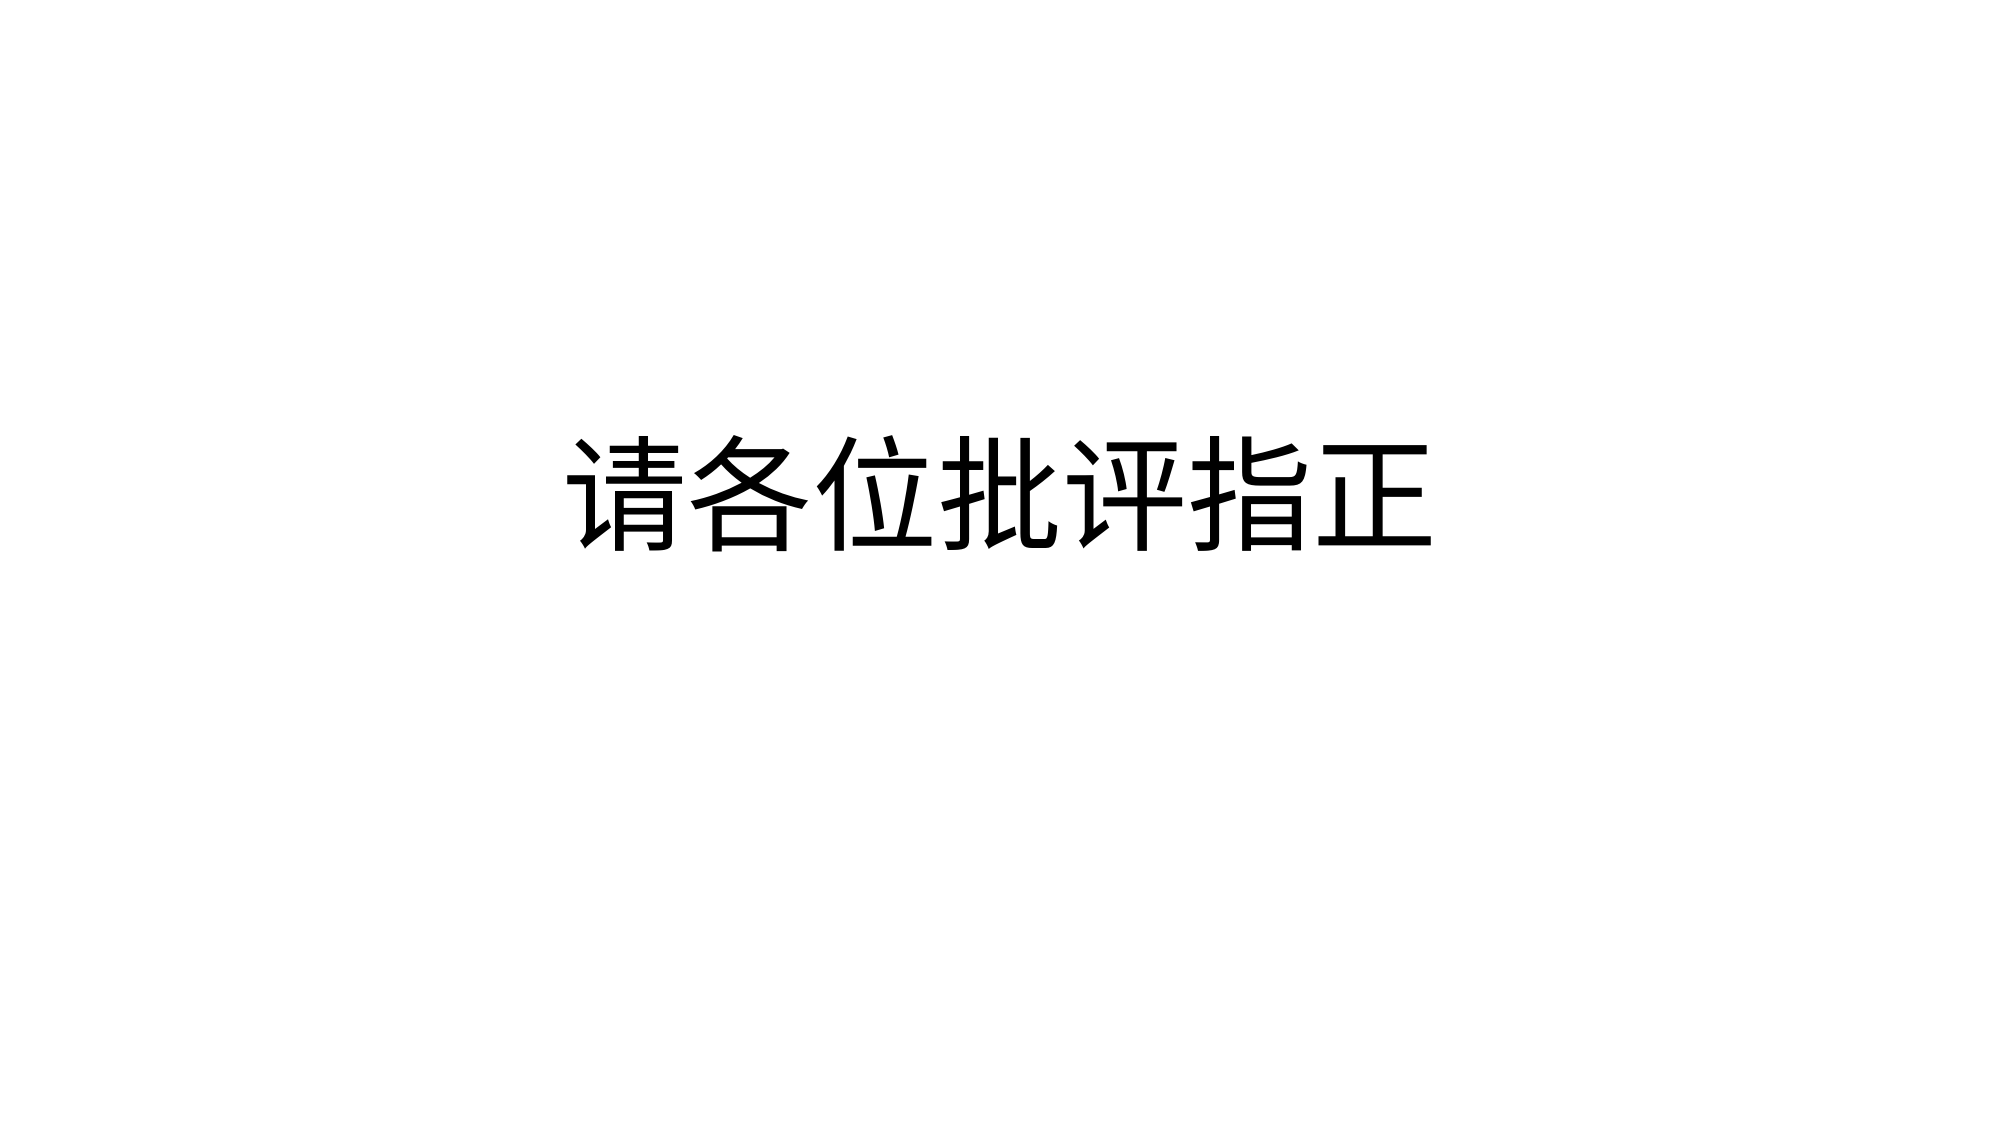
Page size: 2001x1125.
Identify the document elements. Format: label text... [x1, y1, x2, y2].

title 请各位批评指正 [249, 184, 1750, 576]
